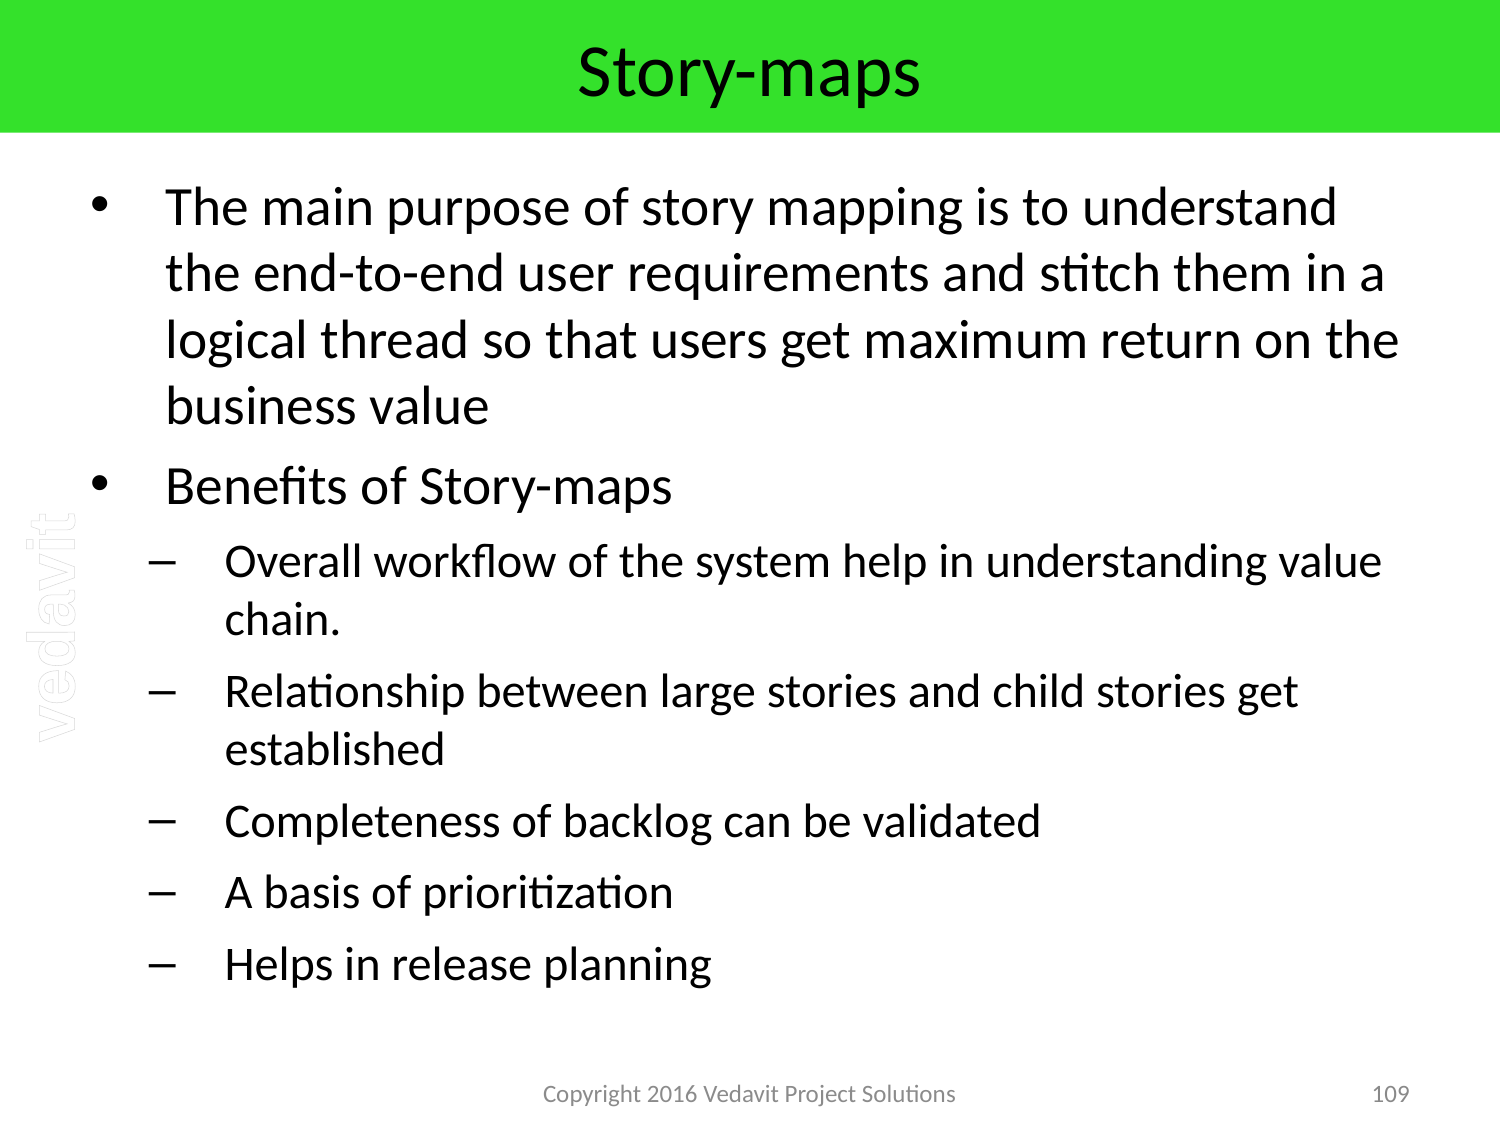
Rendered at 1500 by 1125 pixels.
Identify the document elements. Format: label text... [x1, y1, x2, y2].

slide_number 109 [1074, 1062, 1425, 1123]
list The main purpose of story mapping is to understand the end-to-end user requirements and stitch them in a logical thread so that users get maximum return on the business value Benefits of Story-maps Overall workflow of the system help in understanding value chain. Relationship between large stories and child stories get established Completeness of backlog can be validated A basis of prioritization Helps in release planning [75, 162, 1425, 1000]
title Story-maps [0, 0, 1500, 133]
footer Copyright 2016 Vedavit Project Solutions [512, 1062, 988, 1123]
